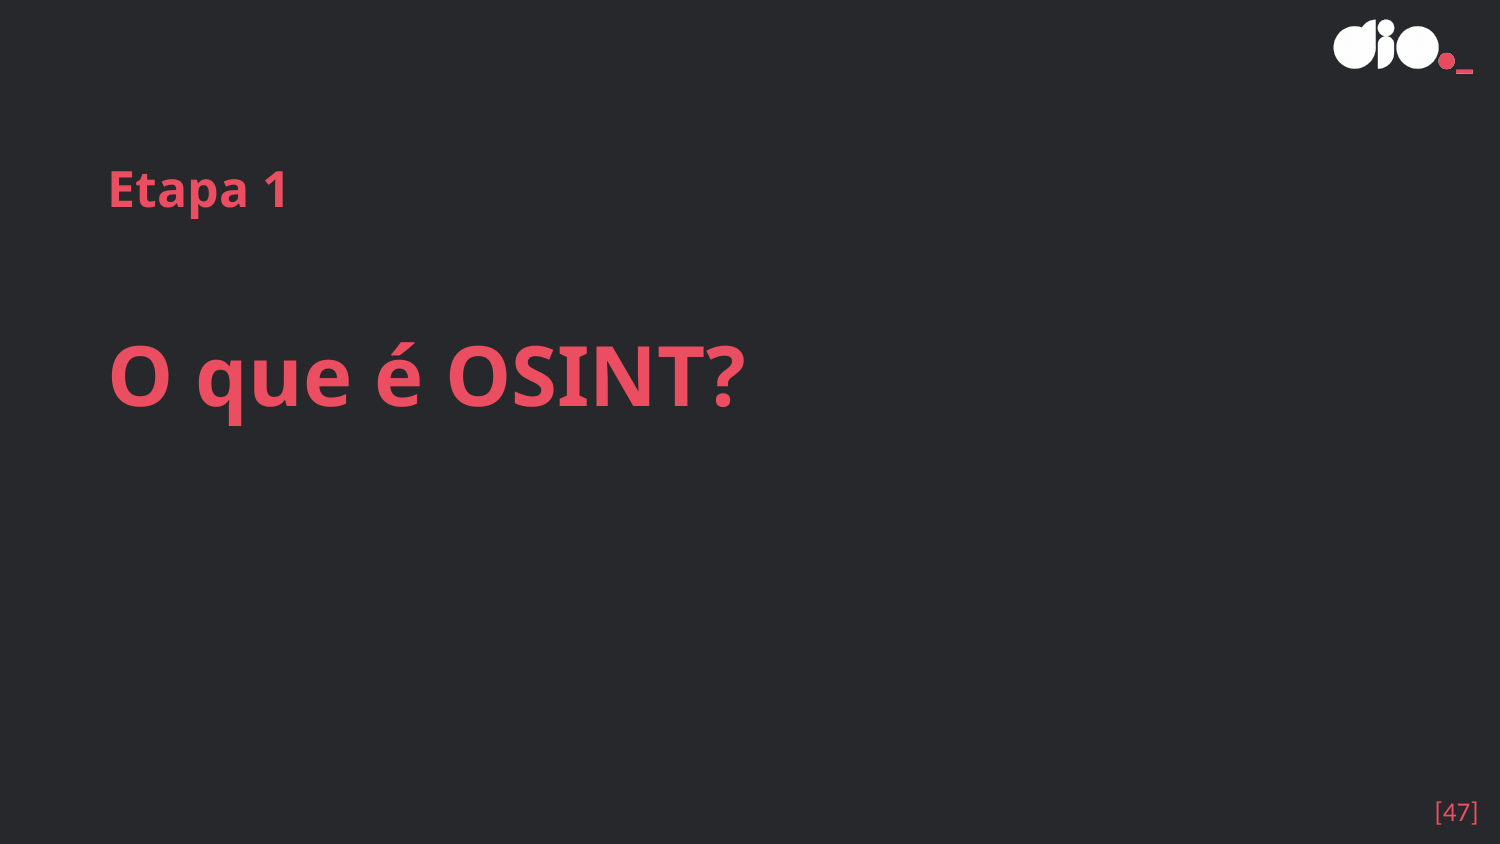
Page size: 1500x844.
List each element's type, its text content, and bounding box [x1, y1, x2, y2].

slide_number [47] [1403, 779, 1494, 844]
picture [1332, 19, 1474, 75]
text_box O que é OSINT? [92, 292, 1309, 558]
text_box Etapa 1 [92, 142, 1309, 223]
